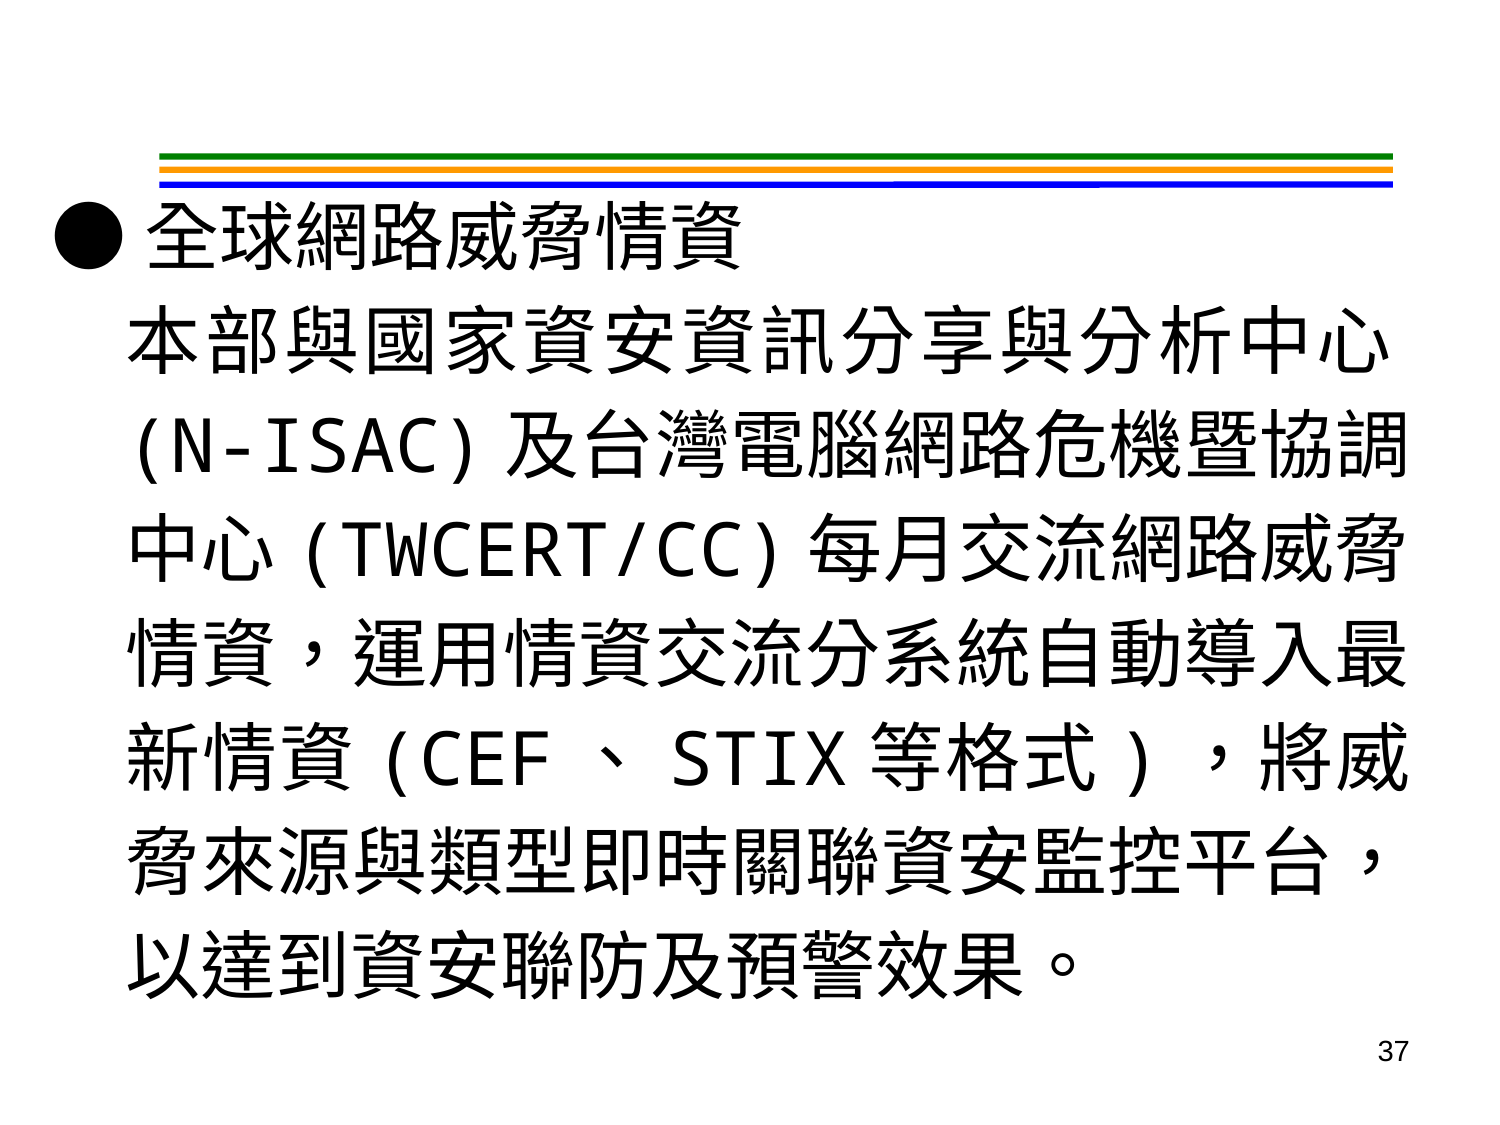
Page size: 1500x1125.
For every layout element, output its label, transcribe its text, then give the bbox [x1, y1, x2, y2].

slide_number 37 [1074, 1024, 1426, 1103]
text_box ●全球網路威脅情資 本部與國家資安資訊分享與分析中心(N-ISAC)及台灣電腦網路危機暨協調中心(TWCERT/CC)每月交流網路威脅情資，運用情資交流分系統自動導入最新情資(CEF、STIX等格式)，將威脅來源與類型即時關聯資安監控平台，以達到資安聯防及預警效果。 [36, 167, 1425, 1016]
